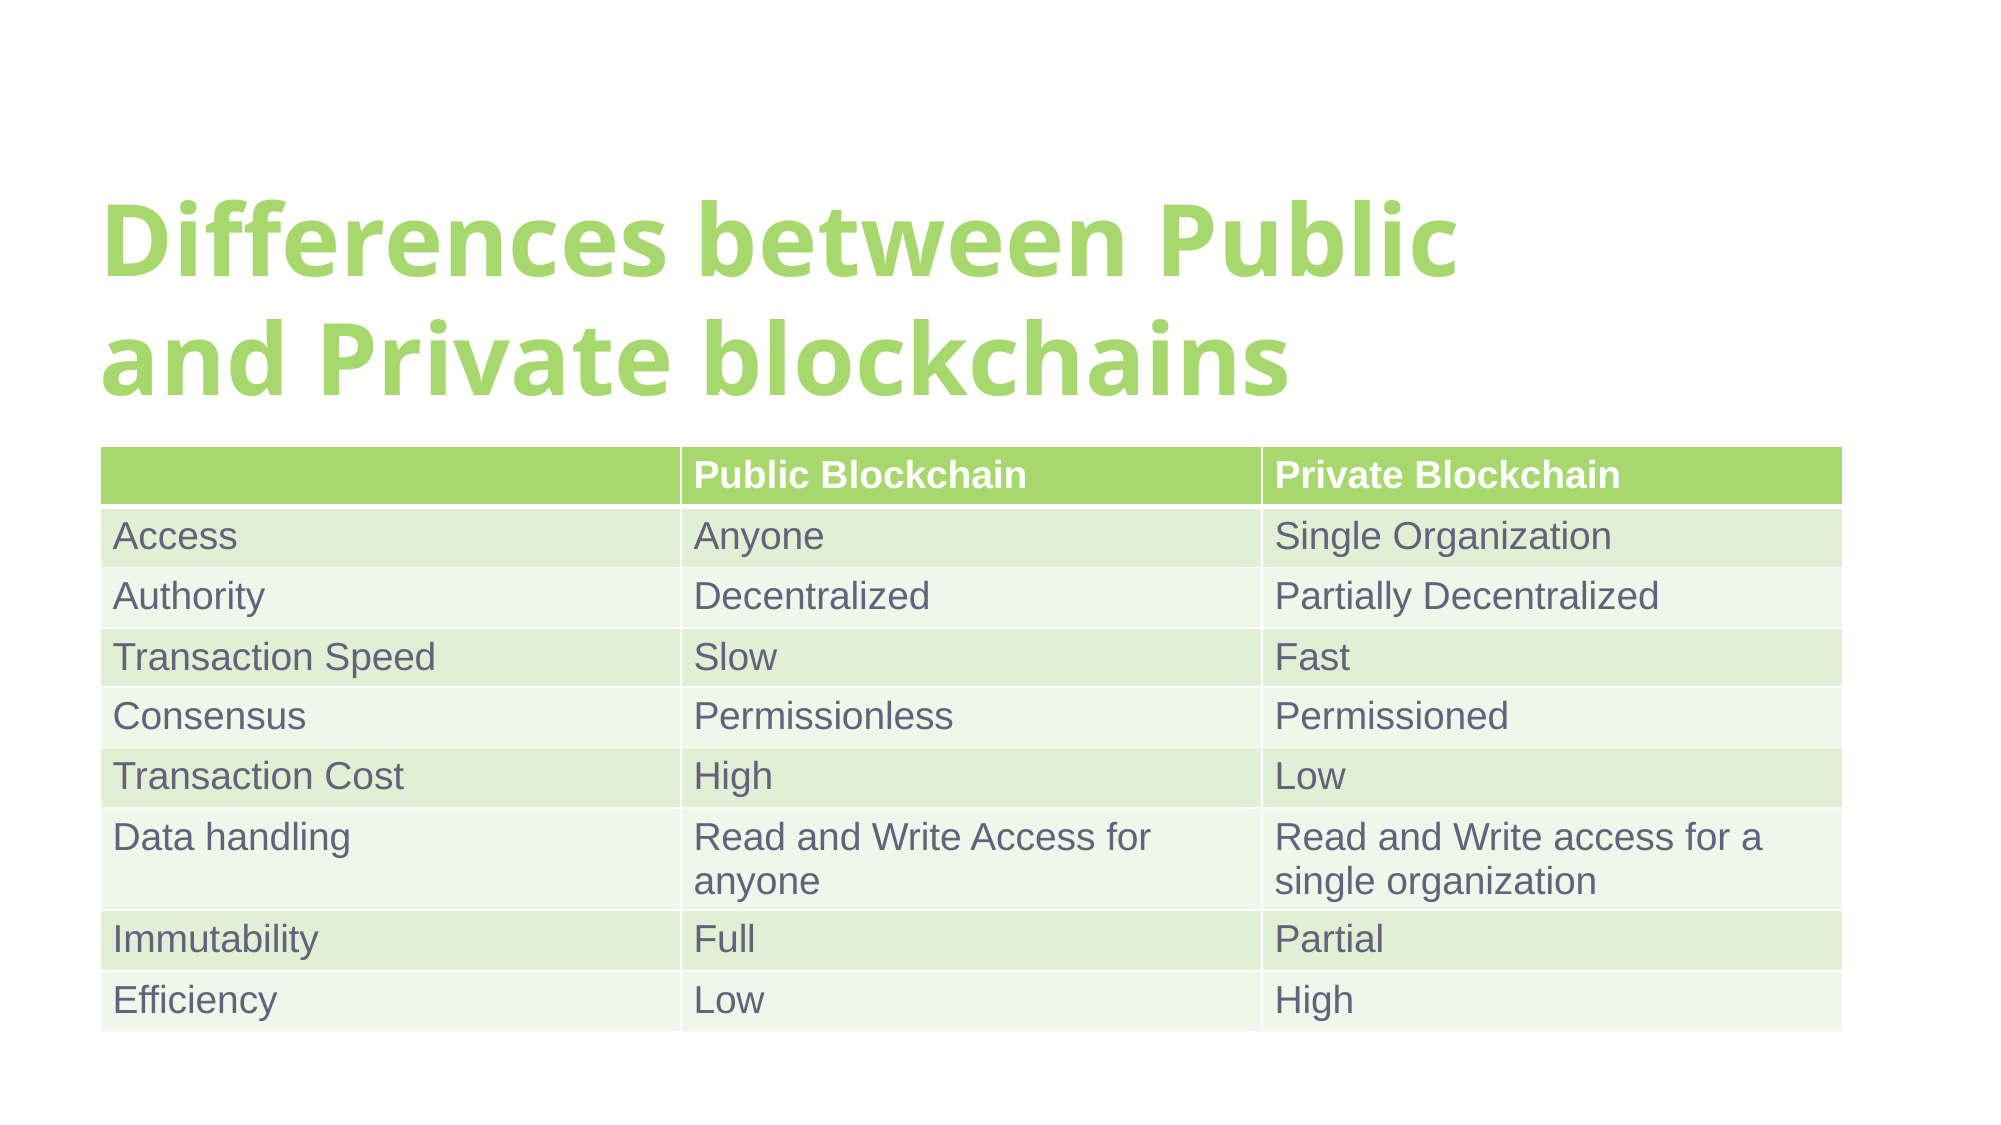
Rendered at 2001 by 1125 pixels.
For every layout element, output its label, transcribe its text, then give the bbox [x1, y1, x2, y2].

table_cell Immutability [101, 911, 680, 970]
table_cell High [682, 748, 1261, 807]
table_cell Single Organization [1263, 509, 1842, 567]
table_header Private Blockchain [1263, 447, 1842, 504]
table_cell Permissioned [1263, 688, 1842, 747]
table_cell Data handling [101, 809, 680, 909]
table_cell Decentralized [682, 568, 1261, 627]
table_header [101, 447, 680, 504]
table_cell Low [1263, 748, 1842, 807]
table_cell Transaction Speed [101, 629, 680, 686]
table_cell Authority [101, 568, 680, 627]
table_cell Partially Decentralized [1263, 568, 1842, 627]
table_header Public Blockchain [682, 447, 1261, 504]
table_cell Consensus [101, 688, 680, 747]
table_cell Anyone [682, 509, 1261, 567]
table_cell Partial [1263, 911, 1842, 970]
table_cell Efficiency [101, 972, 680, 1031]
table_cell Transaction Cost [101, 748, 680, 807]
table_cell Full [682, 911, 1261, 970]
table_cell Low [682, 972, 1261, 1031]
title Differences between Public and Private blockchains [99, 228, 1478, 416]
table_cell Access [101, 509, 680, 567]
table_cell Read and Write Access for anyone [682, 809, 1261, 909]
table_cell Read and Write access for a single organization [1263, 809, 1842, 909]
table_cell High [1263, 972, 1842, 1031]
table_cell Permissionless [682, 688, 1261, 747]
table_cell Fast [1263, 629, 1842, 686]
table_cell Slow [682, 629, 1261, 686]
